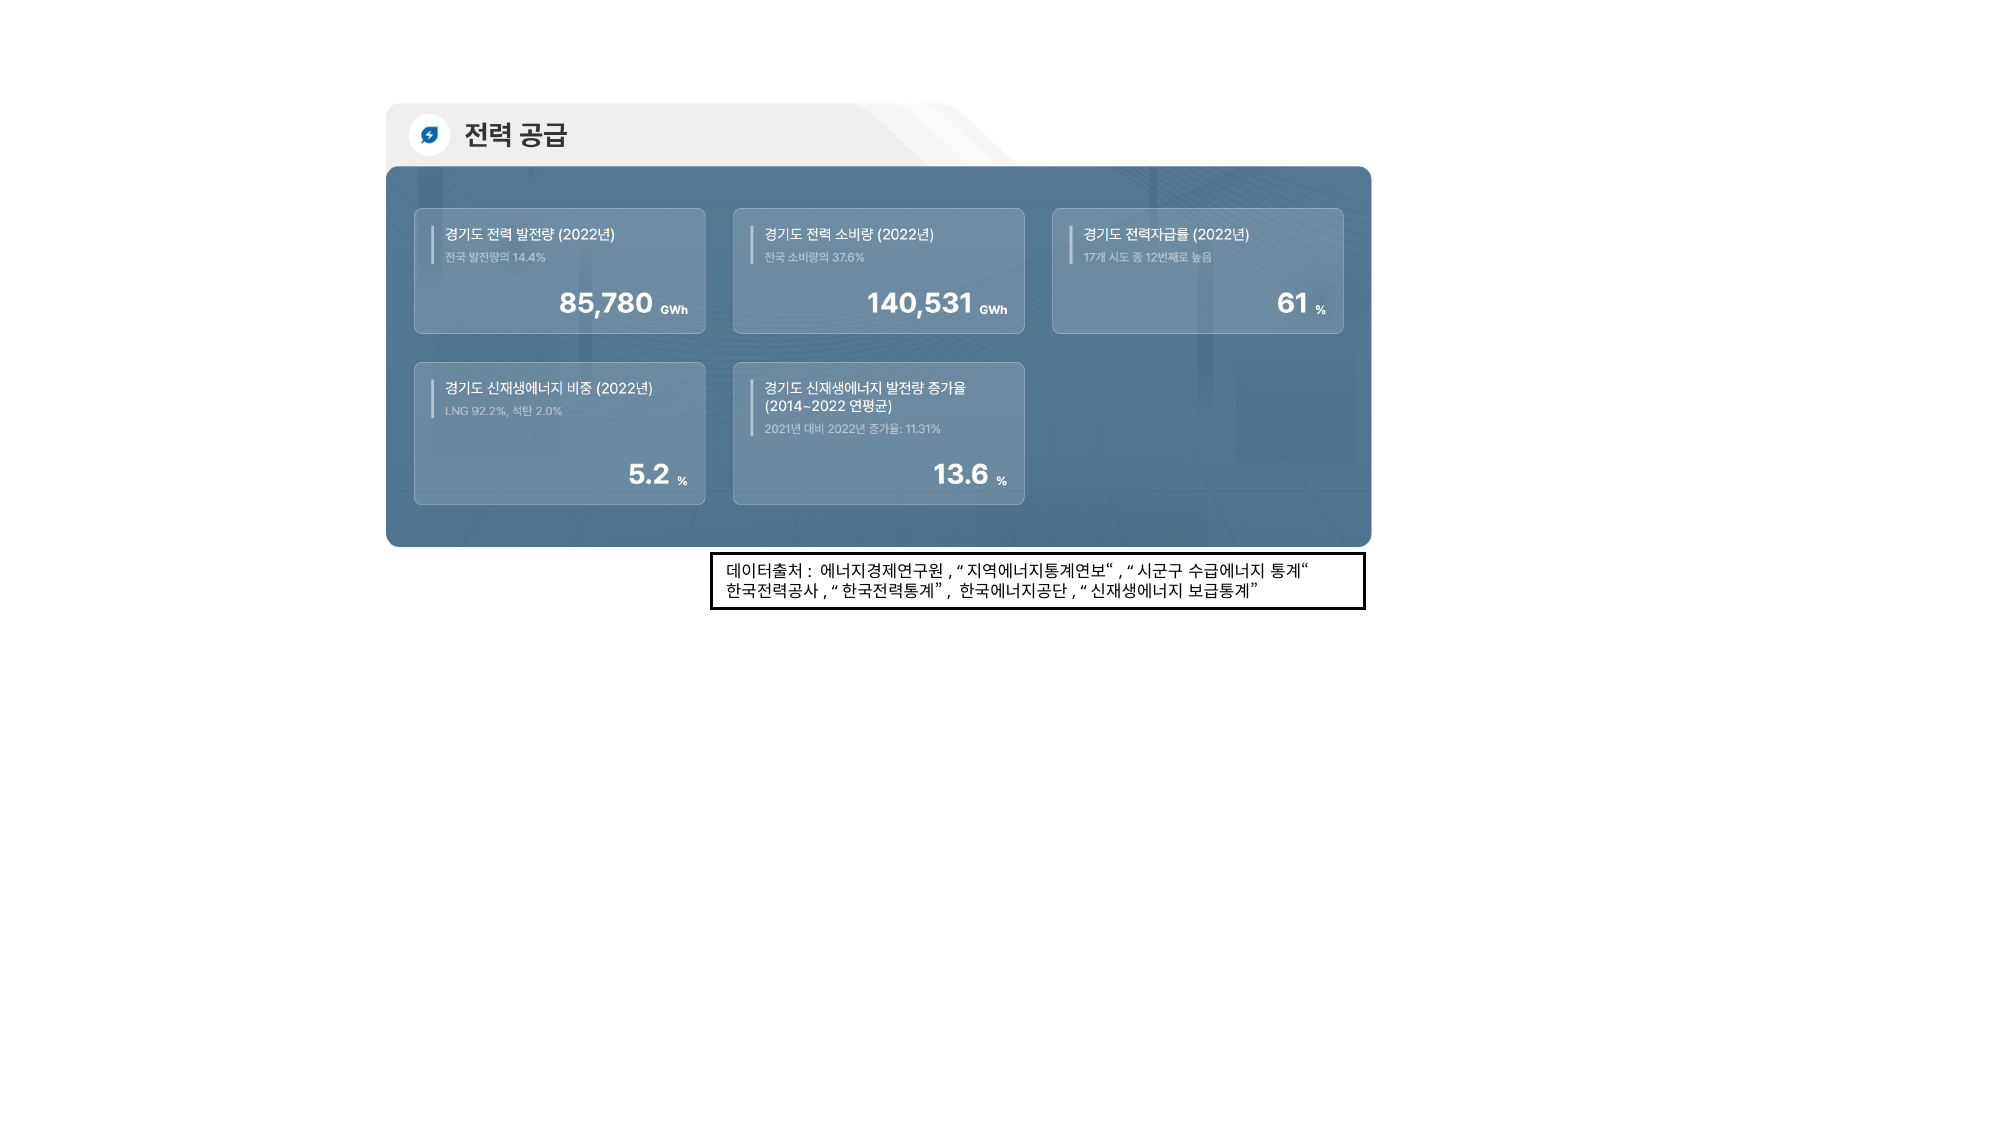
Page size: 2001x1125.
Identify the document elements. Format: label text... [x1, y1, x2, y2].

picture [376, 96, 1378, 554]
text_box 데이터출처: 에너지경제연구원, “지역에너지통계연보“, “시군구 수급에너지 통계“ 한국전력공사, “한국전력통계”, 한국에너지공단, “신재생에너지 보급통계” [710, 554, 1366, 610]
